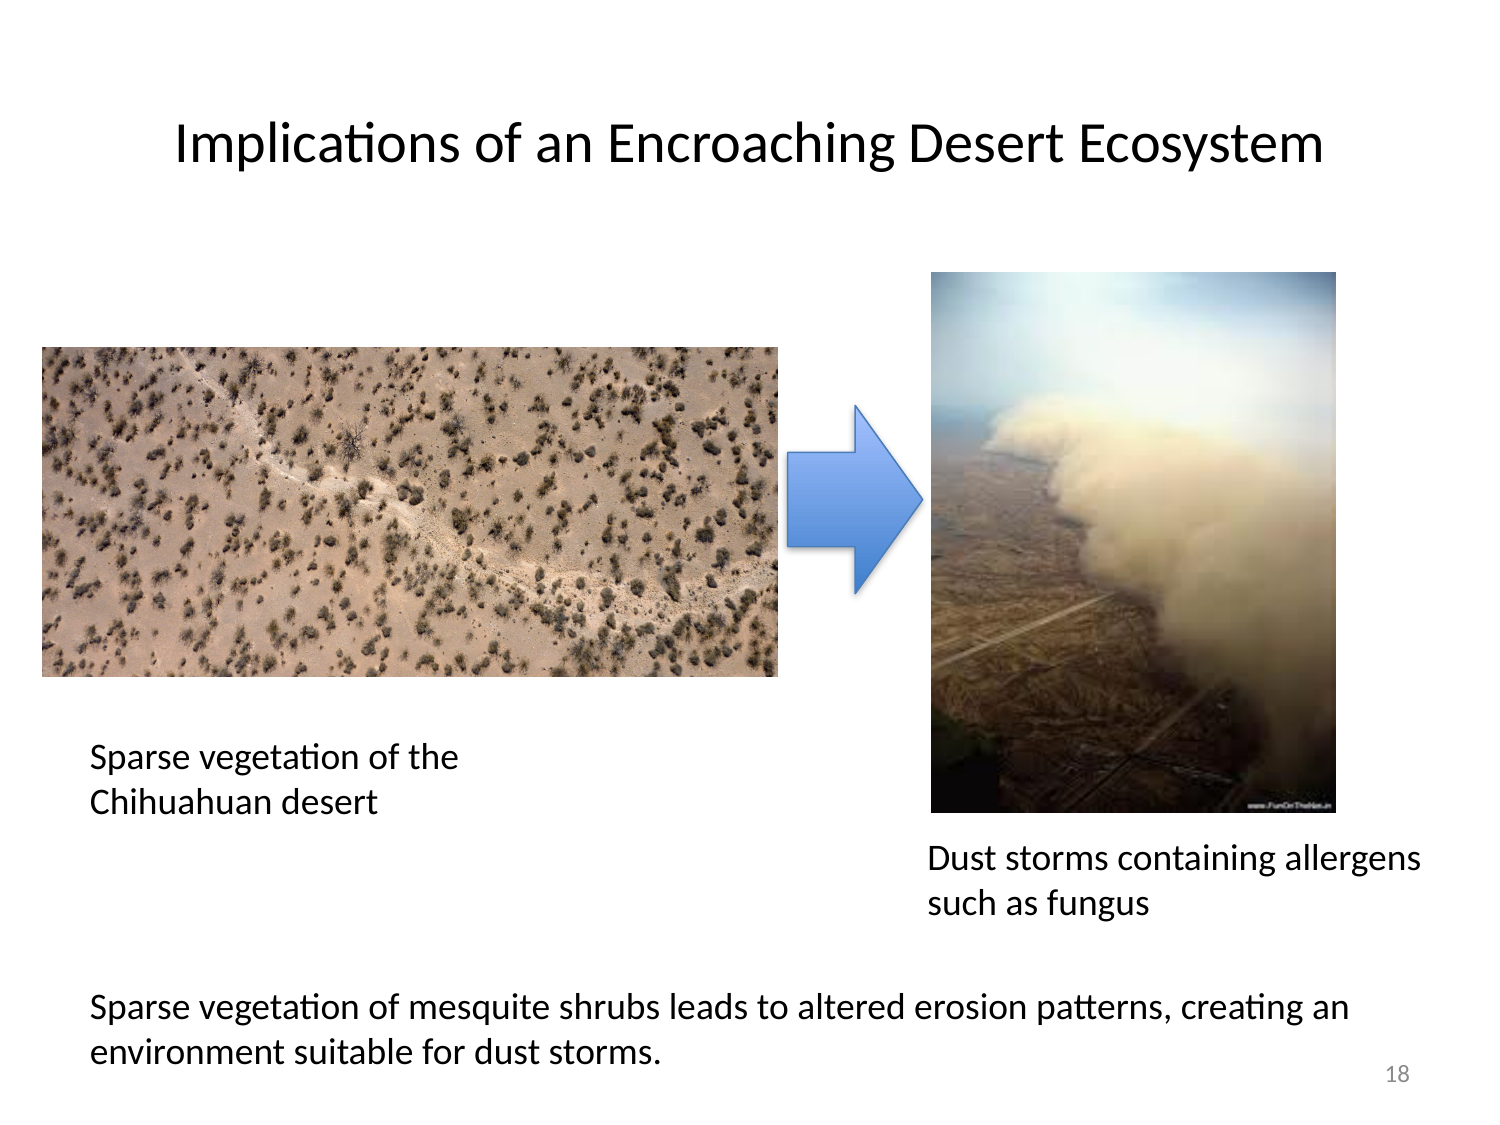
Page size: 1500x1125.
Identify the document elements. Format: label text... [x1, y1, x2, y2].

slide_number 18 [1074, 1042, 1425, 1103]
title Implications of an Encroaching Desert Ecosystem [75, 45, 1425, 233]
picture [930, 272, 1336, 813]
text_box Sparse vegetation of the Chihuahuan desert [75, 724, 615, 830]
text_box Sparse vegetation of mesquite shrubs leads to altered erosion patterns, creating an environment suitable for dust storms. [74, 974, 1370, 1080]
text_box [786, 404, 924, 595]
picture [41, 347, 778, 677]
text_box Dust storms containing allergens such as fungus [912, 825, 1453, 931]
